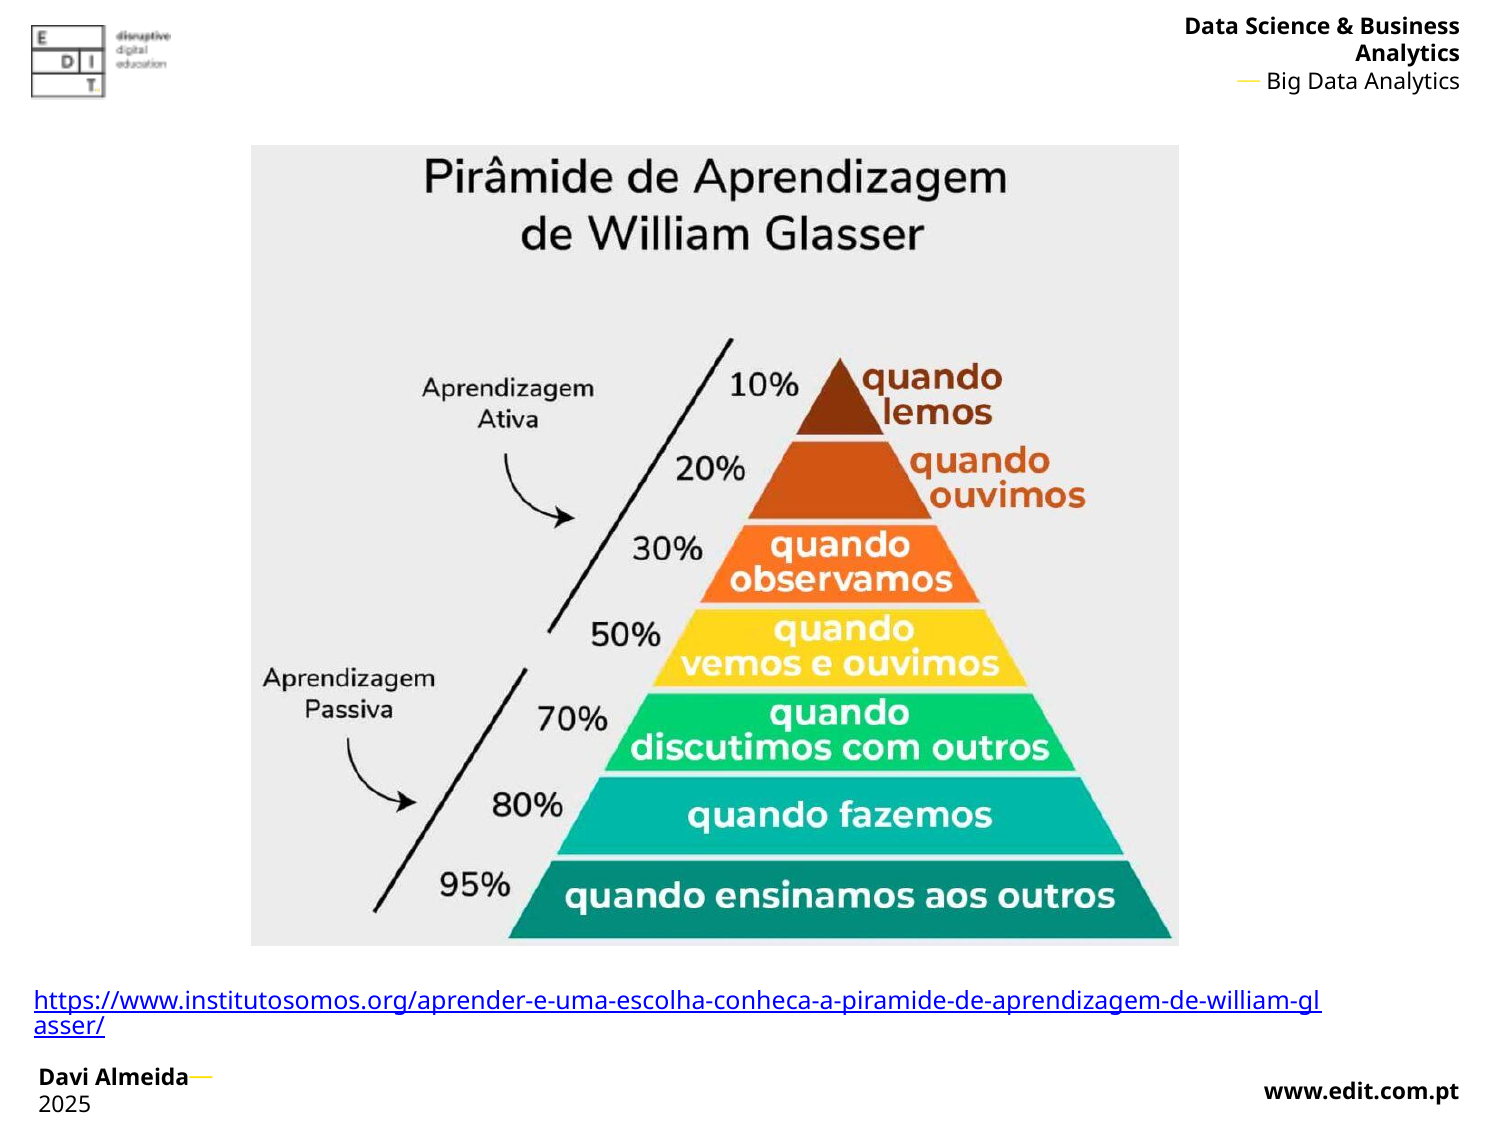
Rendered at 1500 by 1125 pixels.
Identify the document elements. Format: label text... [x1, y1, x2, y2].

text_box Davi Almeida⎯ 2025 [32, 1056, 266, 1124]
picture [31, 25, 171, 100]
picture [251, 145, 1179, 947]
text_box www.edit.com.pt [1258, 1070, 1473, 1110]
text_box Data Science & Business Analytics ⎯ Big Data Analytics [1068, 5, 1467, 100]
text_box https://www.institutosomos.org/aprender-e-uma-escolha-conheca-a-piramide-de-aprendizagem-de-william-glasser/ [18, 976, 1350, 1026]
